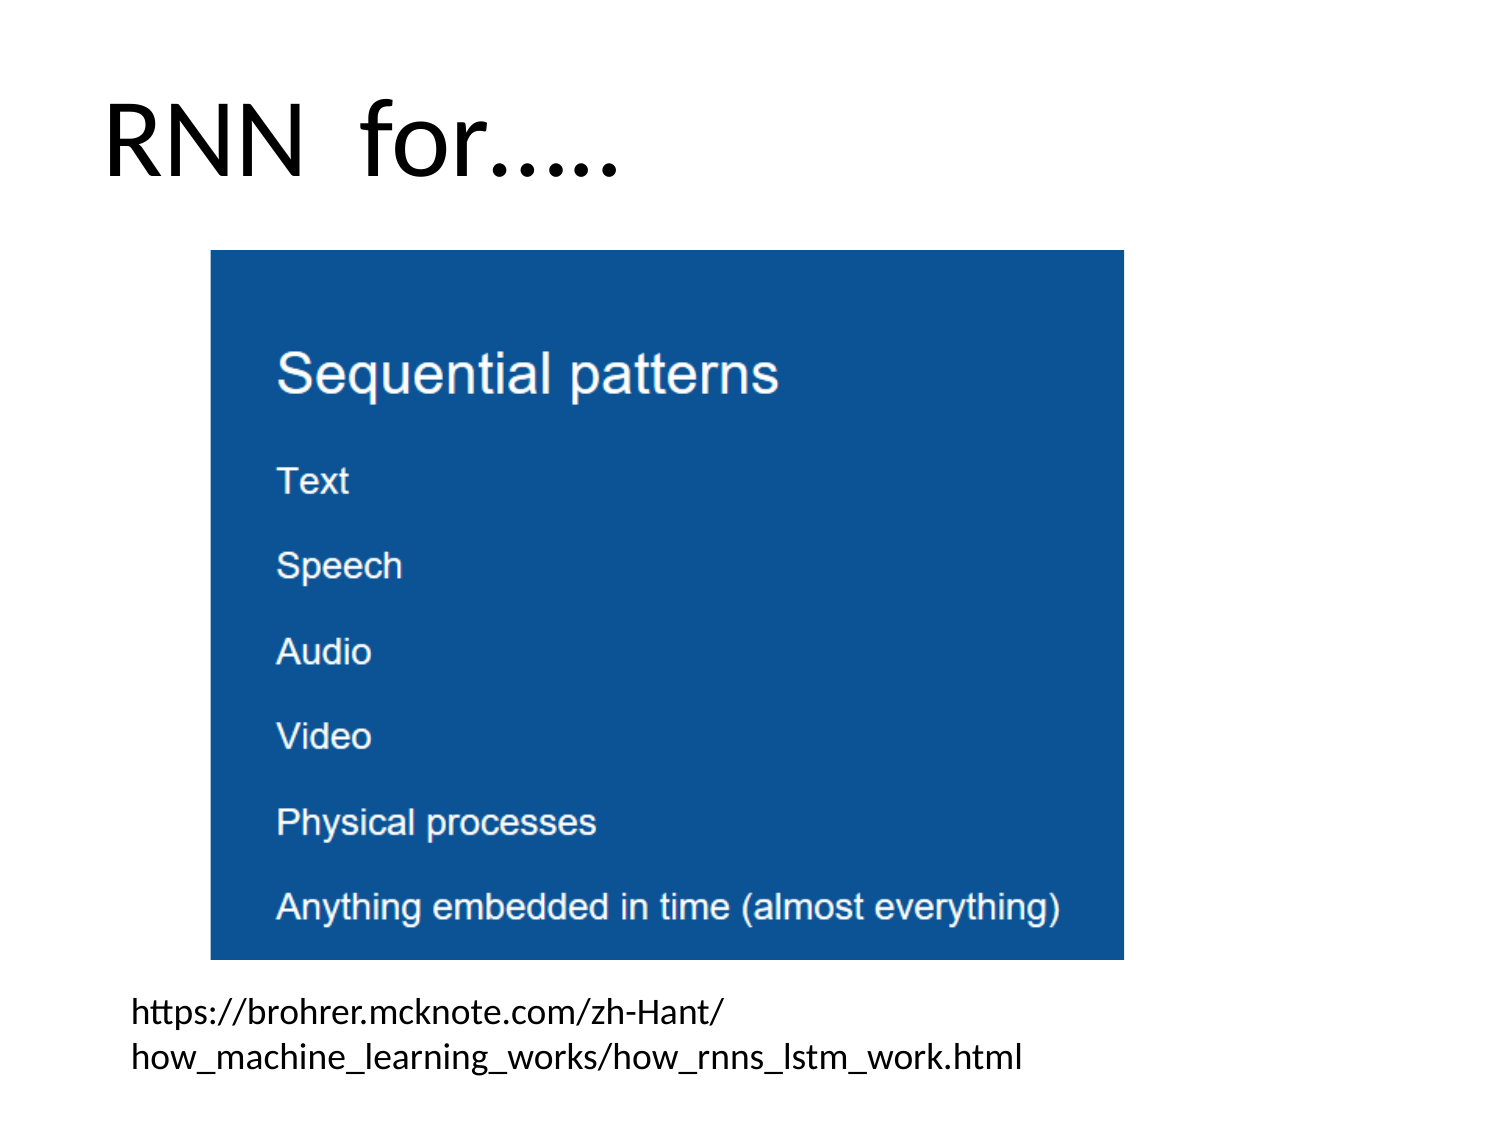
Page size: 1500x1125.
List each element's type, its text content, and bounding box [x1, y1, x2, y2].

text_box https://brohrer.mcknote.com/zh-Hant/how_machine_learning_works/how_rnns_lstm_work.html [116, 979, 1169, 1085]
picture [210, 250, 1125, 960]
text_box RNN for….. [87, 56, 640, 207]
